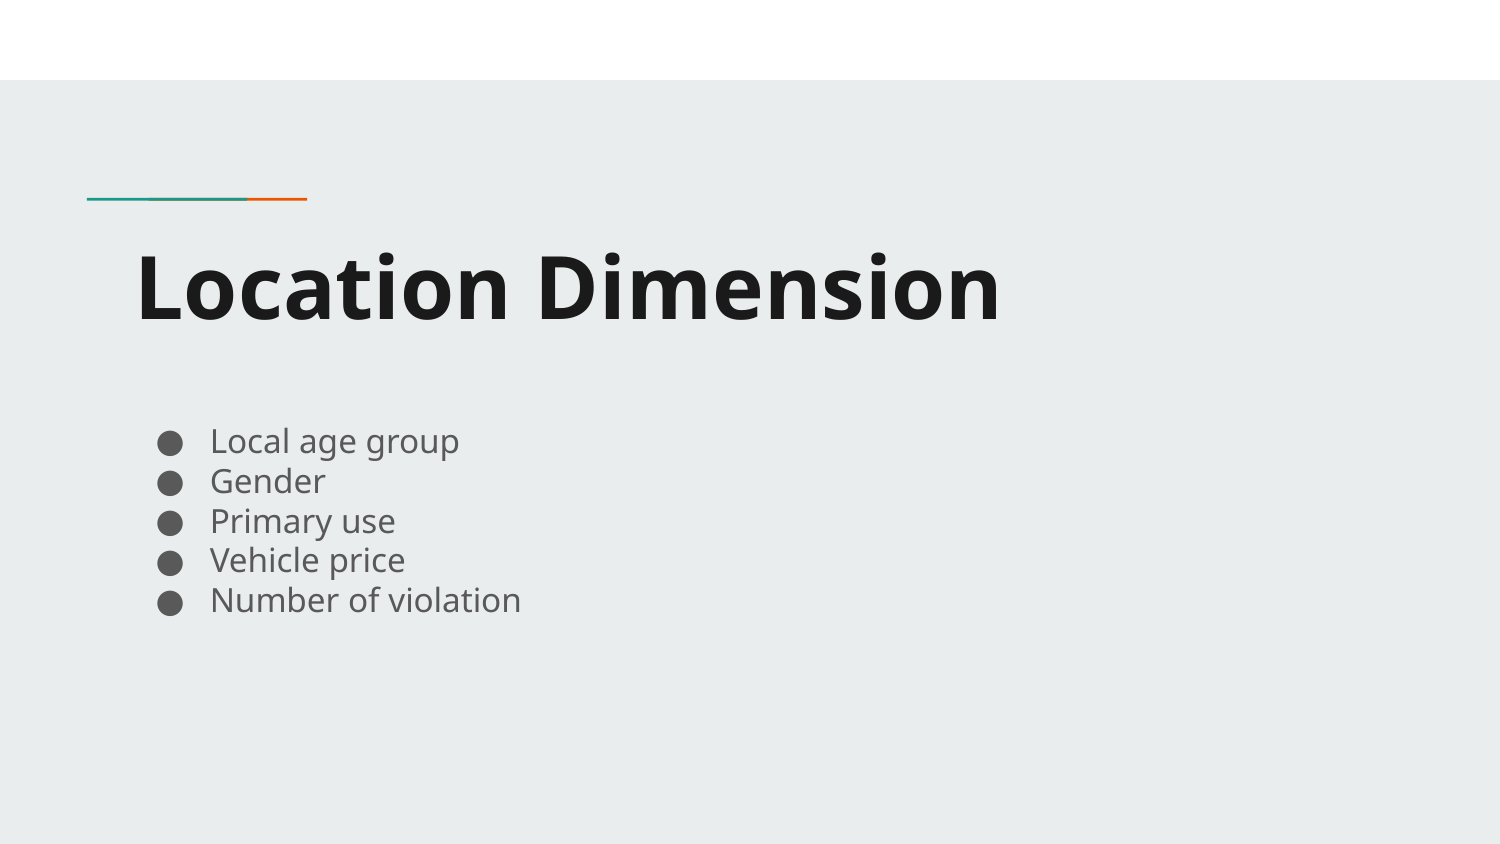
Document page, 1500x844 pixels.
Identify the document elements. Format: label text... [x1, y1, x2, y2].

title Location Dimension [119, 216, 1381, 404]
subtitle Local age group Gender Primary use Vehicle price Number of violation [119, 404, 1381, 651]
